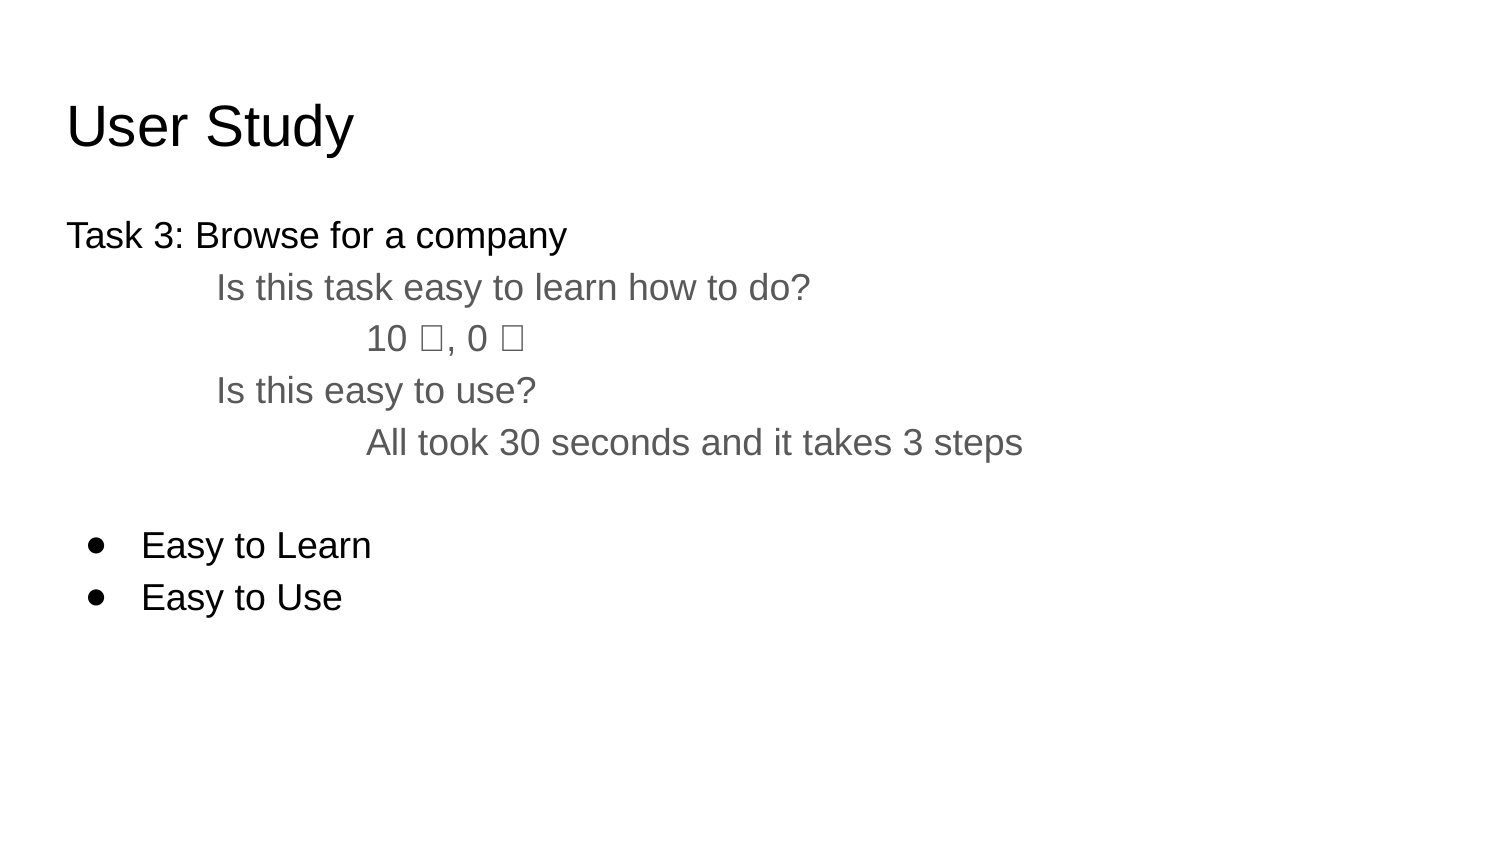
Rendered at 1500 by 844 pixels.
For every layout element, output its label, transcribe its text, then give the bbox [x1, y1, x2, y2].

list Task 3: Browse for a company Is this task easy to learn how to do? 10 ✅, 0 ❌ Is this easy to use? All took 30 seconds and it takes 3 steps Easy to Learn Easy to Use [51, 189, 1449, 750]
title User Study [51, 72, 1449, 167]
